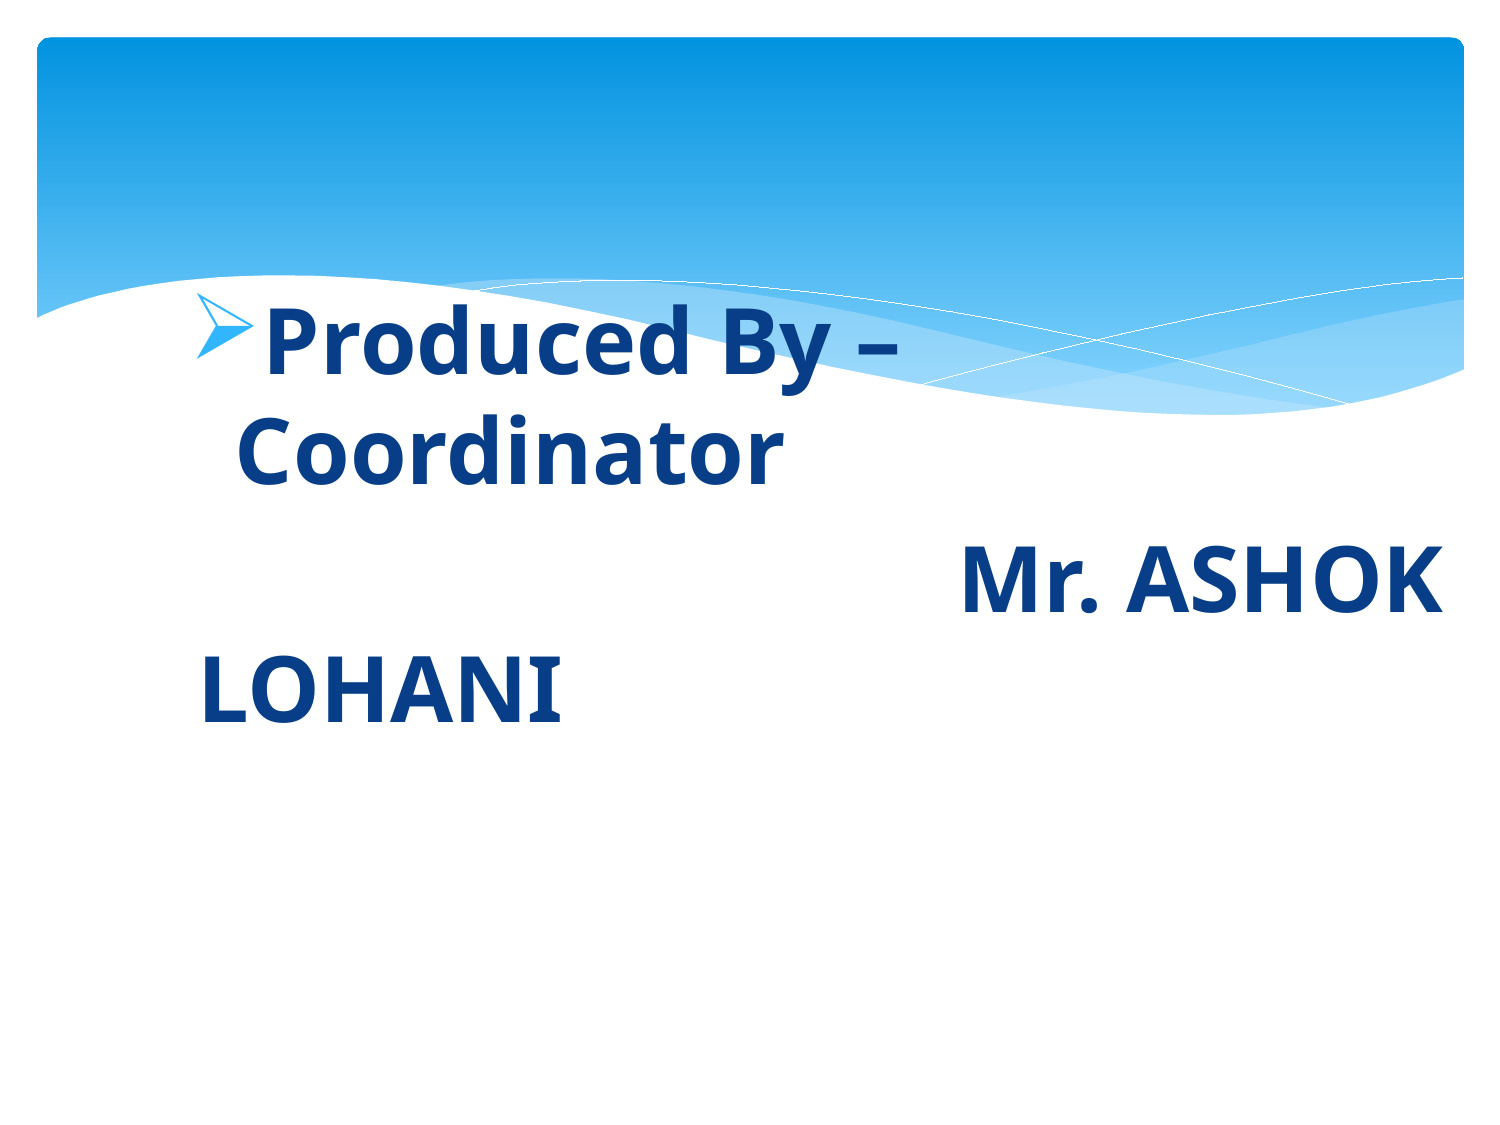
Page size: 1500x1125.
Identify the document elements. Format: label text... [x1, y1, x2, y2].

list Produced By – Coordinator Mr. ASHOK LOHANI [174, 275, 1488, 845]
